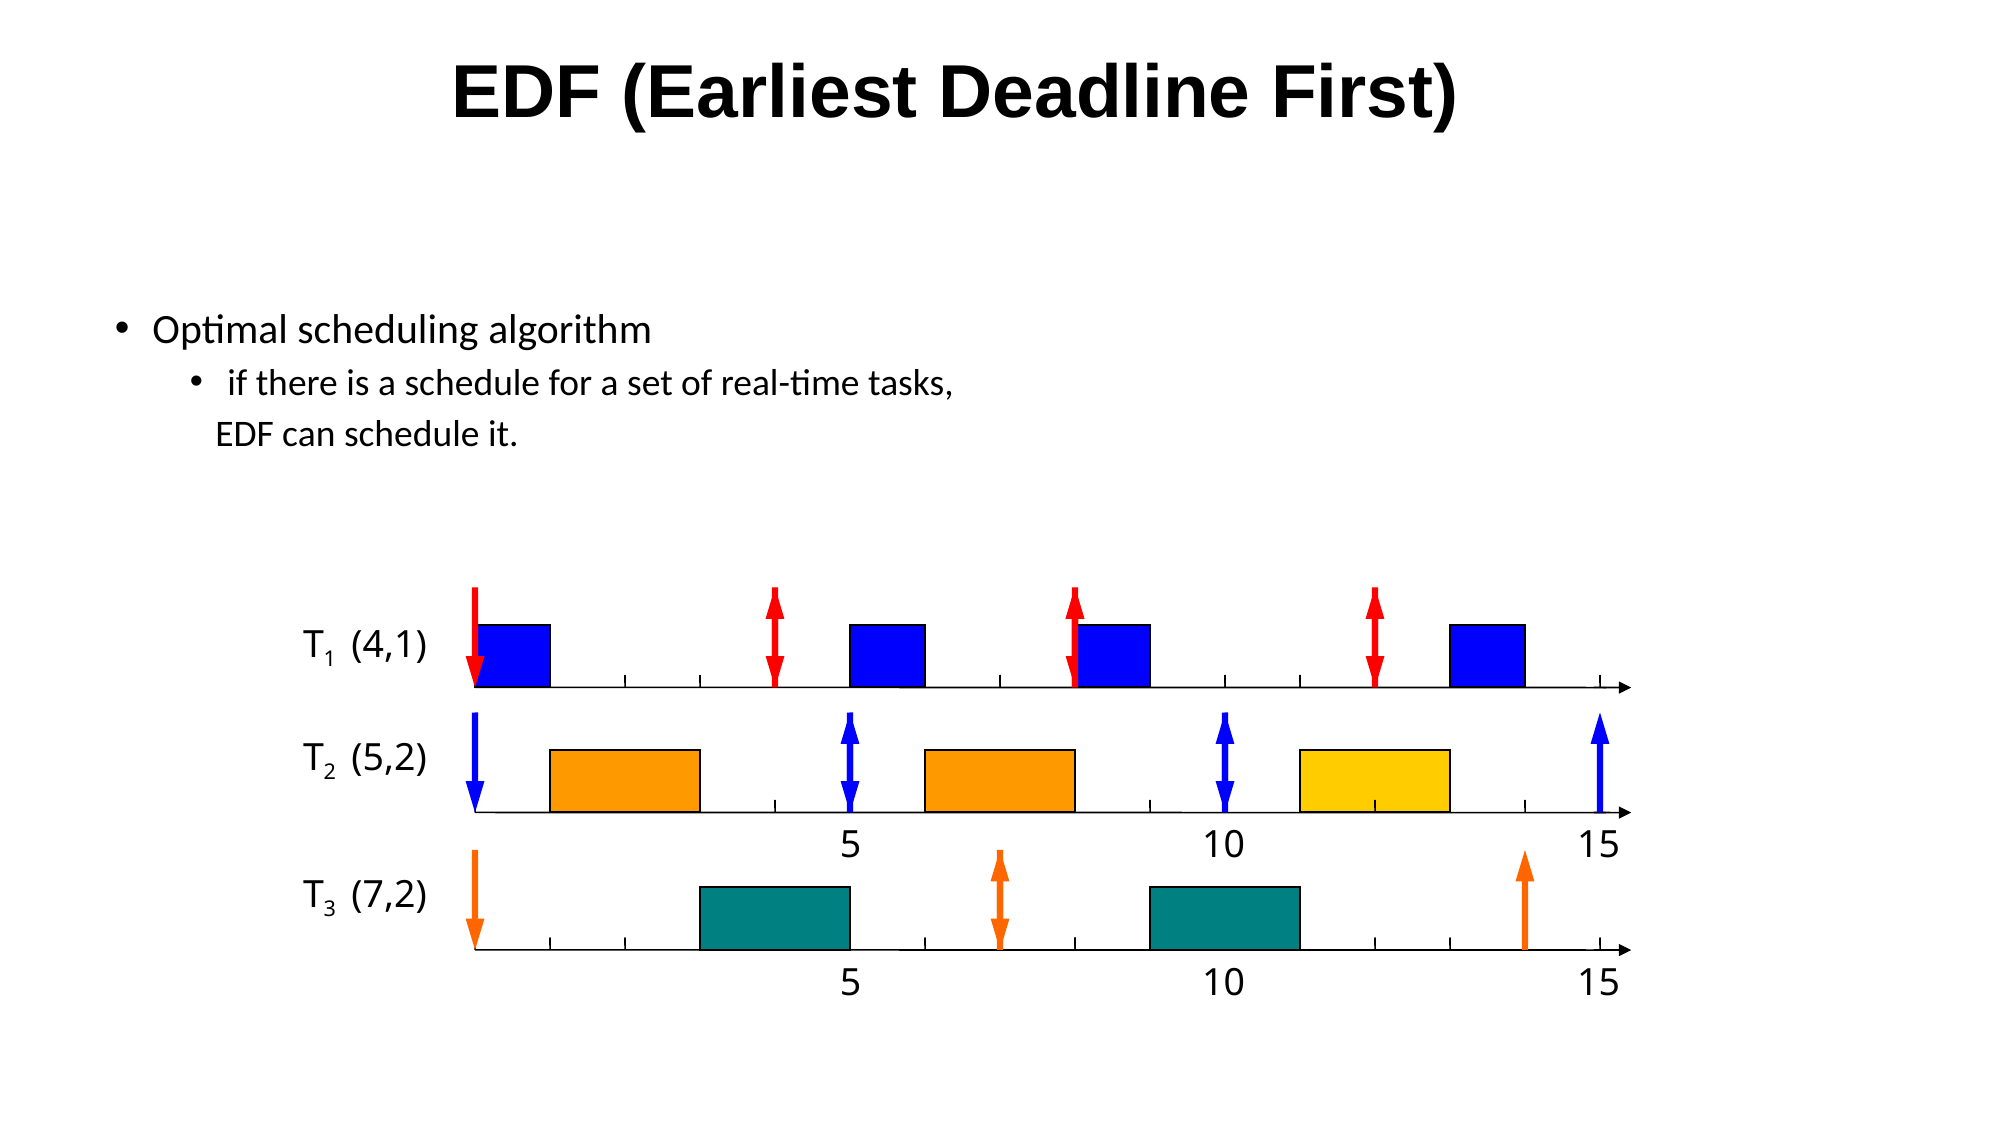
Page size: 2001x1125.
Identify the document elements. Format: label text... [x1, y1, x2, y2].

text_box [1368, 587, 1382, 688]
text_box [1449, 624, 1525, 687]
text_box [549, 749, 700, 813]
text_box [1068, 587, 1082, 688]
title EDF (Earliest Deadline First) [318, 0, 1593, 188]
text_box [468, 849, 482, 950]
text_box [468, 587, 482, 688]
text_box T3 [287, 862, 352, 929]
text_box [1299, 749, 1450, 812]
text_box [768, 587, 782, 688]
text_box T1 [287, 612, 352, 679]
text_box (4,1) [352, 612, 443, 673]
text_box [1226, 715, 1232, 734]
text_box [1593, 712, 1607, 812]
text_box [776, 590, 782, 609]
text_box [1593, 681, 1632, 694]
text_box [849, 624, 925, 688]
text_box (5,2) [352, 724, 443, 786]
text_box [1076, 624, 1150, 688]
text_box [1618, 806, 1631, 812]
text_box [824, 812, 1635, 1011]
text_box [1368, 590, 1374, 609]
text_box [468, 712, 482, 813]
list Optimal scheduling algorithm if there is a schedule for a set of real-time tasks, EDF can schedule it. [99, 299, 984, 1006]
text_box [924, 749, 1075, 812]
text_box [1218, 712, 1232, 812]
text_box [1218, 715, 1224, 734]
text_box [699, 887, 824, 950]
text_box [476, 624, 550, 688]
text_box [843, 715, 849, 734]
text_box [1068, 666, 1074, 684]
text_box (7,2) [352, 862, 443, 923]
text_box [768, 590, 774, 609]
text_box [851, 715, 857, 734]
text_box [1376, 590, 1382, 609]
text_box T2 [287, 724, 352, 792]
text_box [843, 712, 857, 812]
